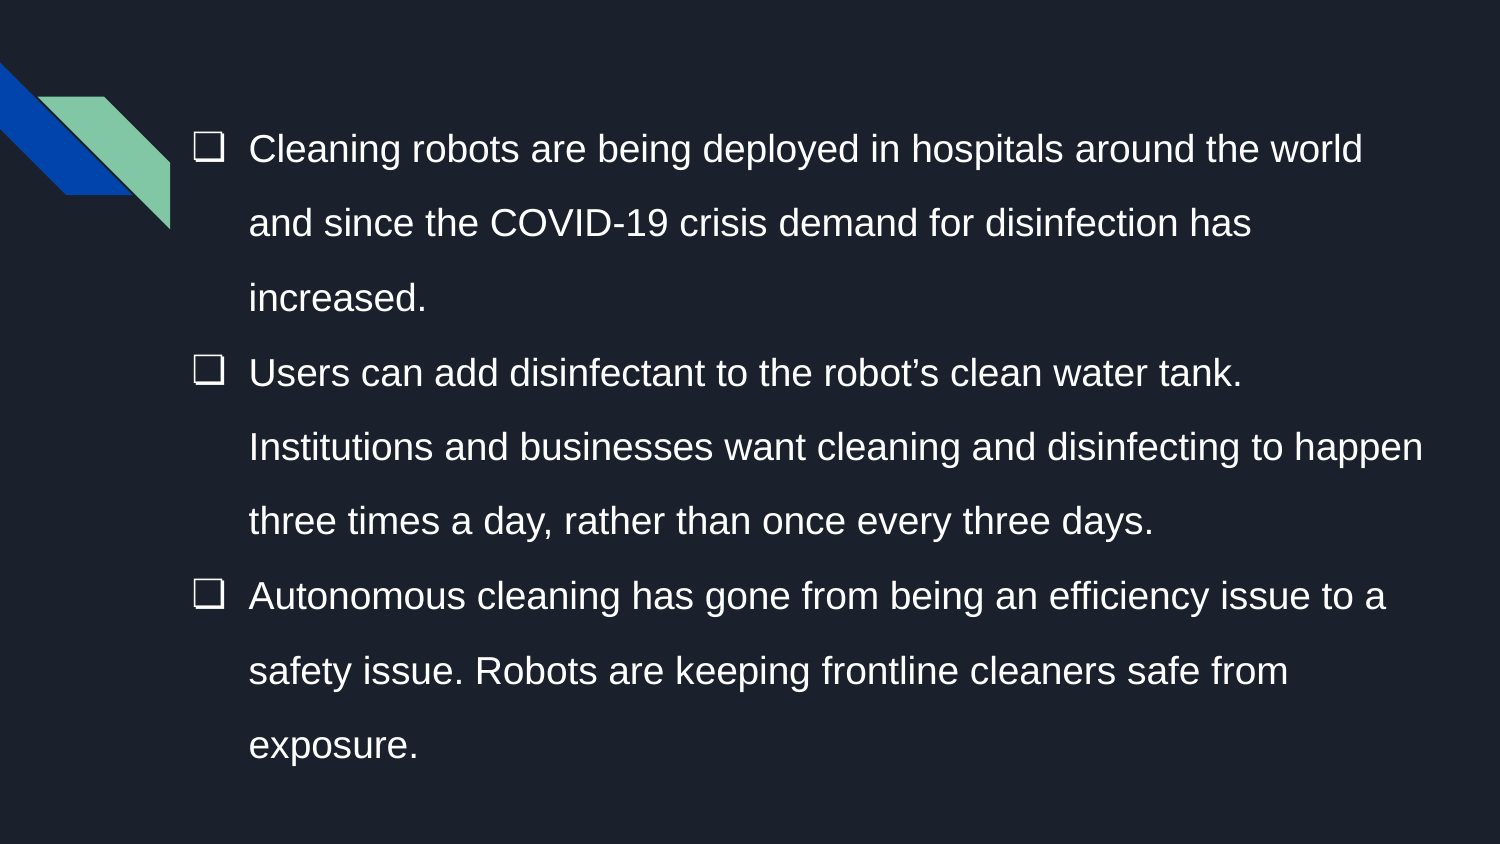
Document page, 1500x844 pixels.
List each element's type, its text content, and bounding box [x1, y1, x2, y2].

list Cleaning robots are being deployed in hospitals around the world and since the COVID-19 crisis demand for disinfection has increased. Users can add disinfectant to the robot’s clean water tank. Institutions and businesses want cleaning and disinfecting to happen three times a day, rather than once every three days. Autonomous cleaning has gone from being an efficiency issue to a safety issue. Robots are keeping frontline cleaners safe from exposure. [158, 80, 1441, 774]
